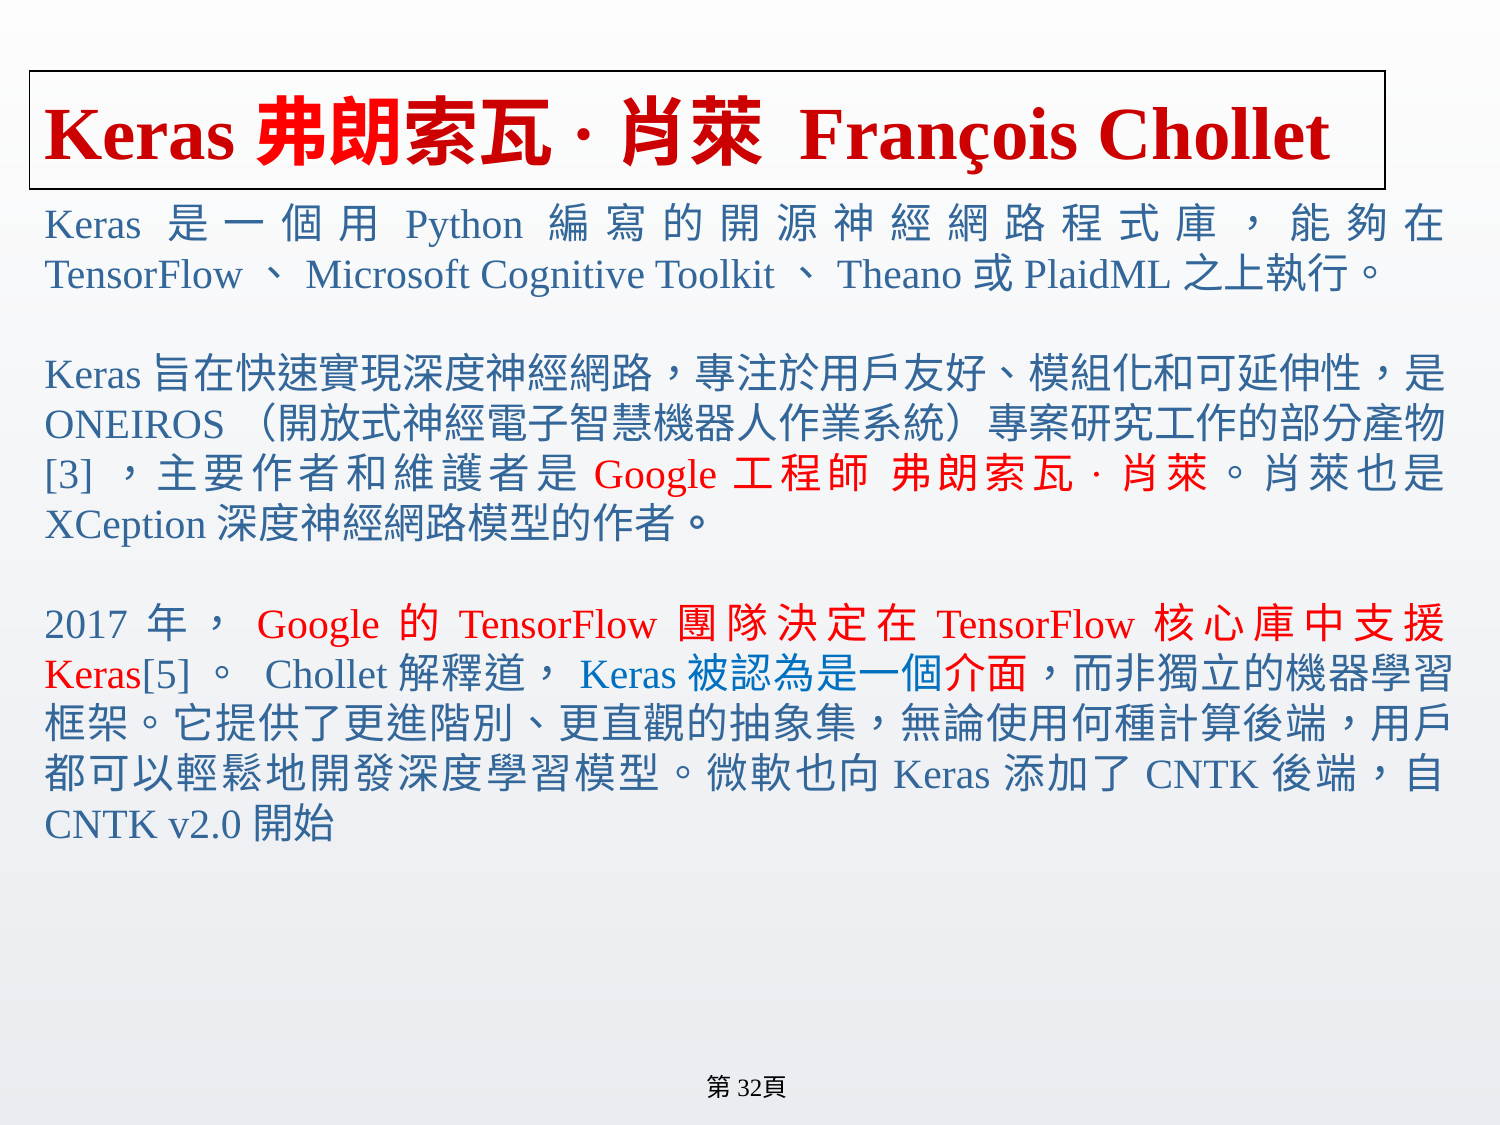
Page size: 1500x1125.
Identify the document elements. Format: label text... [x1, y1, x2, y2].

list Keras是一個用Python編寫的開源神經網路程式庫，能夠在TensorFlow、Microsoft Cognitive Toolkit、Theano或PlaidML之上執行。 Keras旨在快速實現深度神經網路，專注於用戶友好、模組化和可延伸性，是ONEIROS（開放式神經電子智慧機器人作業系統）專案研究工作的部分產物[3]，主要作者和維護者是Google工程師 弗朗索瓦·肖萊。肖萊也是XCeption深度神經網路模型的作者。 2017年，Google的TensorFlow團隊決定在TensorFlow核心庫中支援Keras[5]。 Chollet解釋道，Keras被認為是一個介面，而非獨立的機器學習框架。它提供了更進階別、更直觀的抽象集，無論使用何種計算後端，用戶都可以輕鬆地開發深度學習模型。微軟也向Keras添加了CNTK後端，自CNTK v2.0開始 [29, 189, 1471, 1017]
title Keras弗朗索瓦·肖萊 François Chollet [29, 70, 1386, 189]
